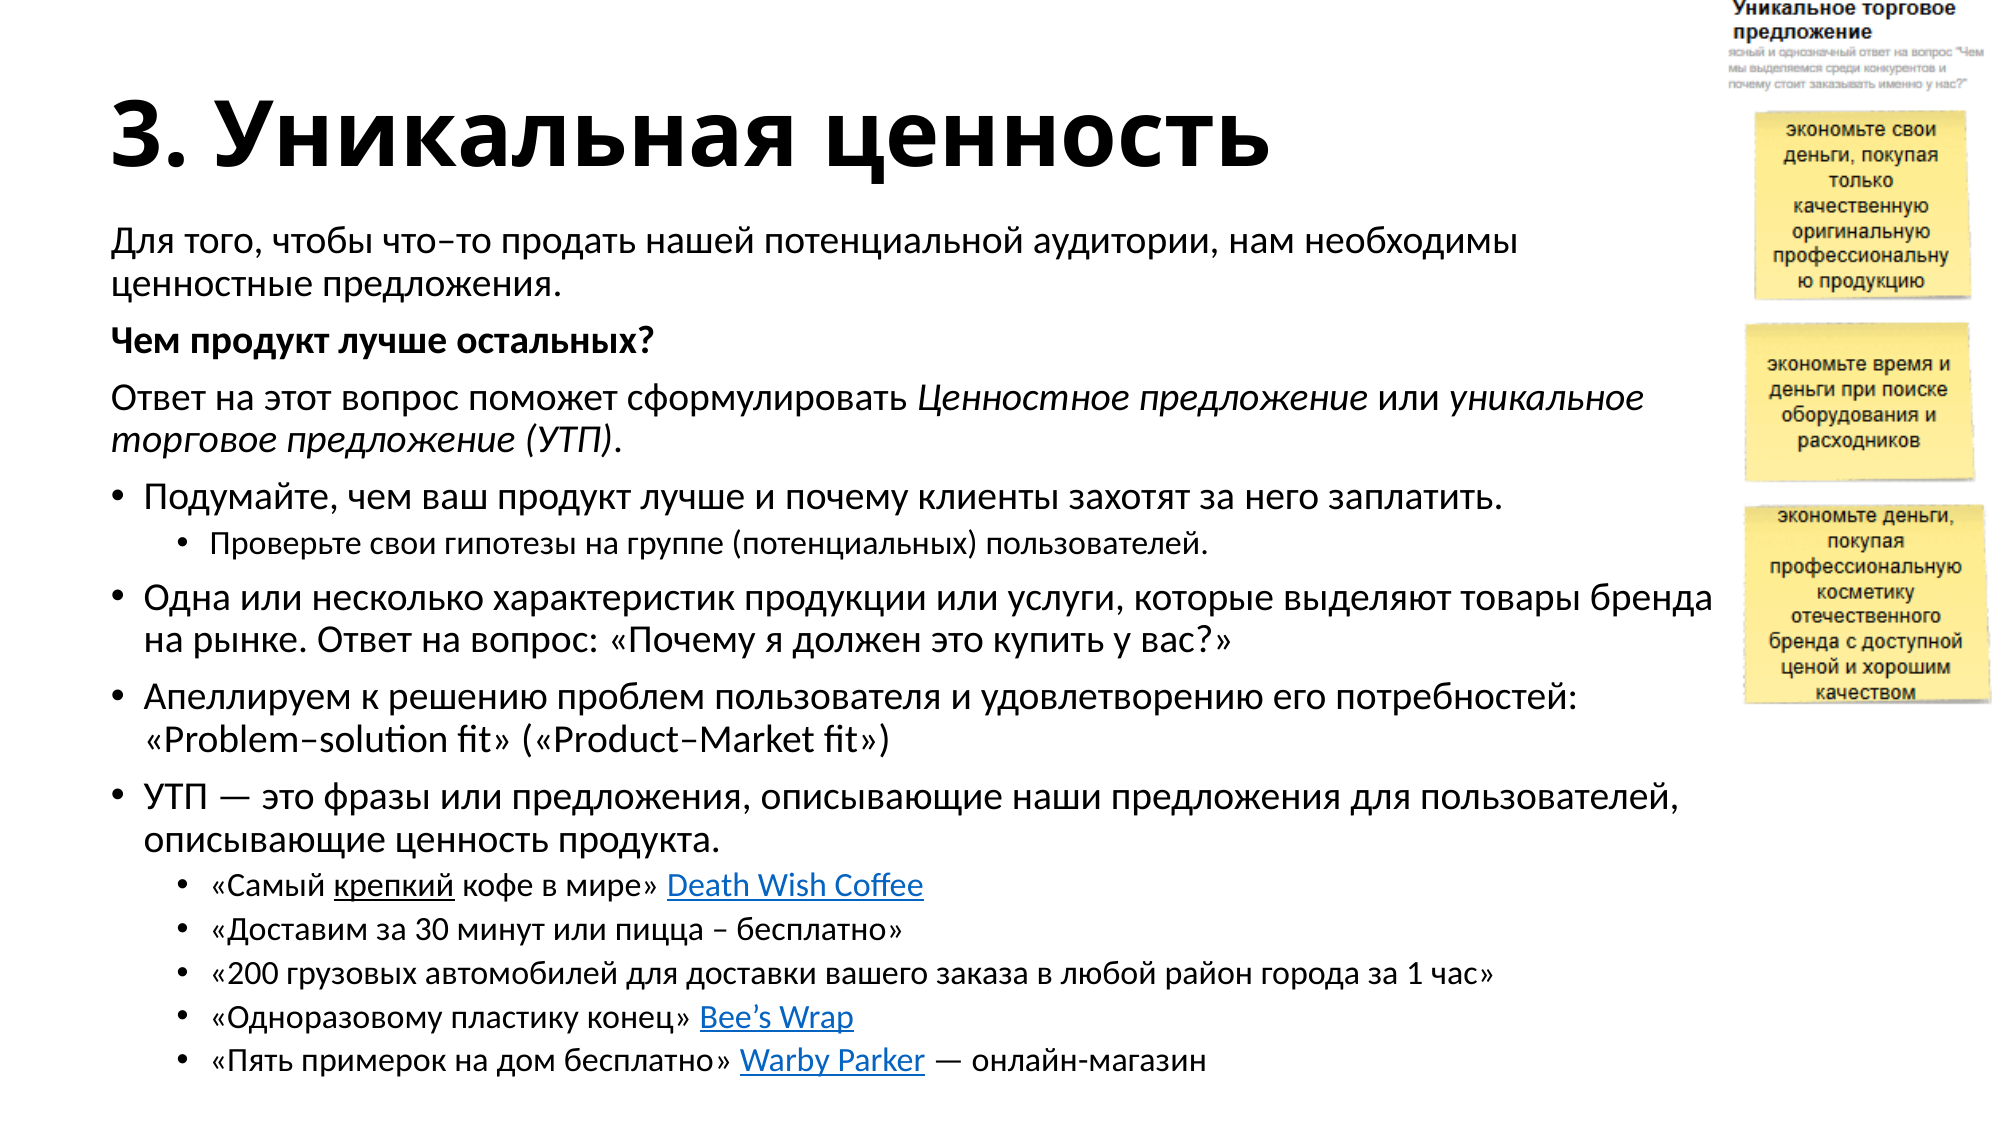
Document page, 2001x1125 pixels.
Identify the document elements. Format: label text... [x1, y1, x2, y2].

title 3. Уникальная ценность [95, 61, 1725, 212]
picture [1725, 0, 2000, 717]
list Для того, чтобы что–то продать нашей потенциальной аудитории, нам необходимы ценностные предложения. Чем продукт лучше остальных? Ответ на этот вопрос поможет сформулировать Ценностное предложение или уникальное торговое предложение (УТП). Подумайте, чем ваш продукт лучше и почему клиенты захотят за него заплатить. Проверьте свои гипотезы на группе (потенциальных) пользователей. Одна или несколько характеристик продукции или услуги, которые выделяют товары бренда на рынке. Ответ на вопрос: «Почему я должен это купить у вас?» Апеллируем к решению проблем пользователя и удовлетворению его потребностей: «Problem–solution fit» («Product–Market fit») УТП — это фразы или предложения, описывающие наши предложения для пользователей, описывающие ценность продукта. «Самый крепкий кофе в мире» Death Wish Coffee «Доставим за 30 минут или пицца – бесплатно» «200 грузовых автомобилей для доставки вашего заказа в любой район города за 1 час» «Одноразовому пластику конец» Bee’s Wrap «Пять примерок на дом бесплатно» Warby Parker — онлайн-магазин [95, 212, 1742, 1098]
